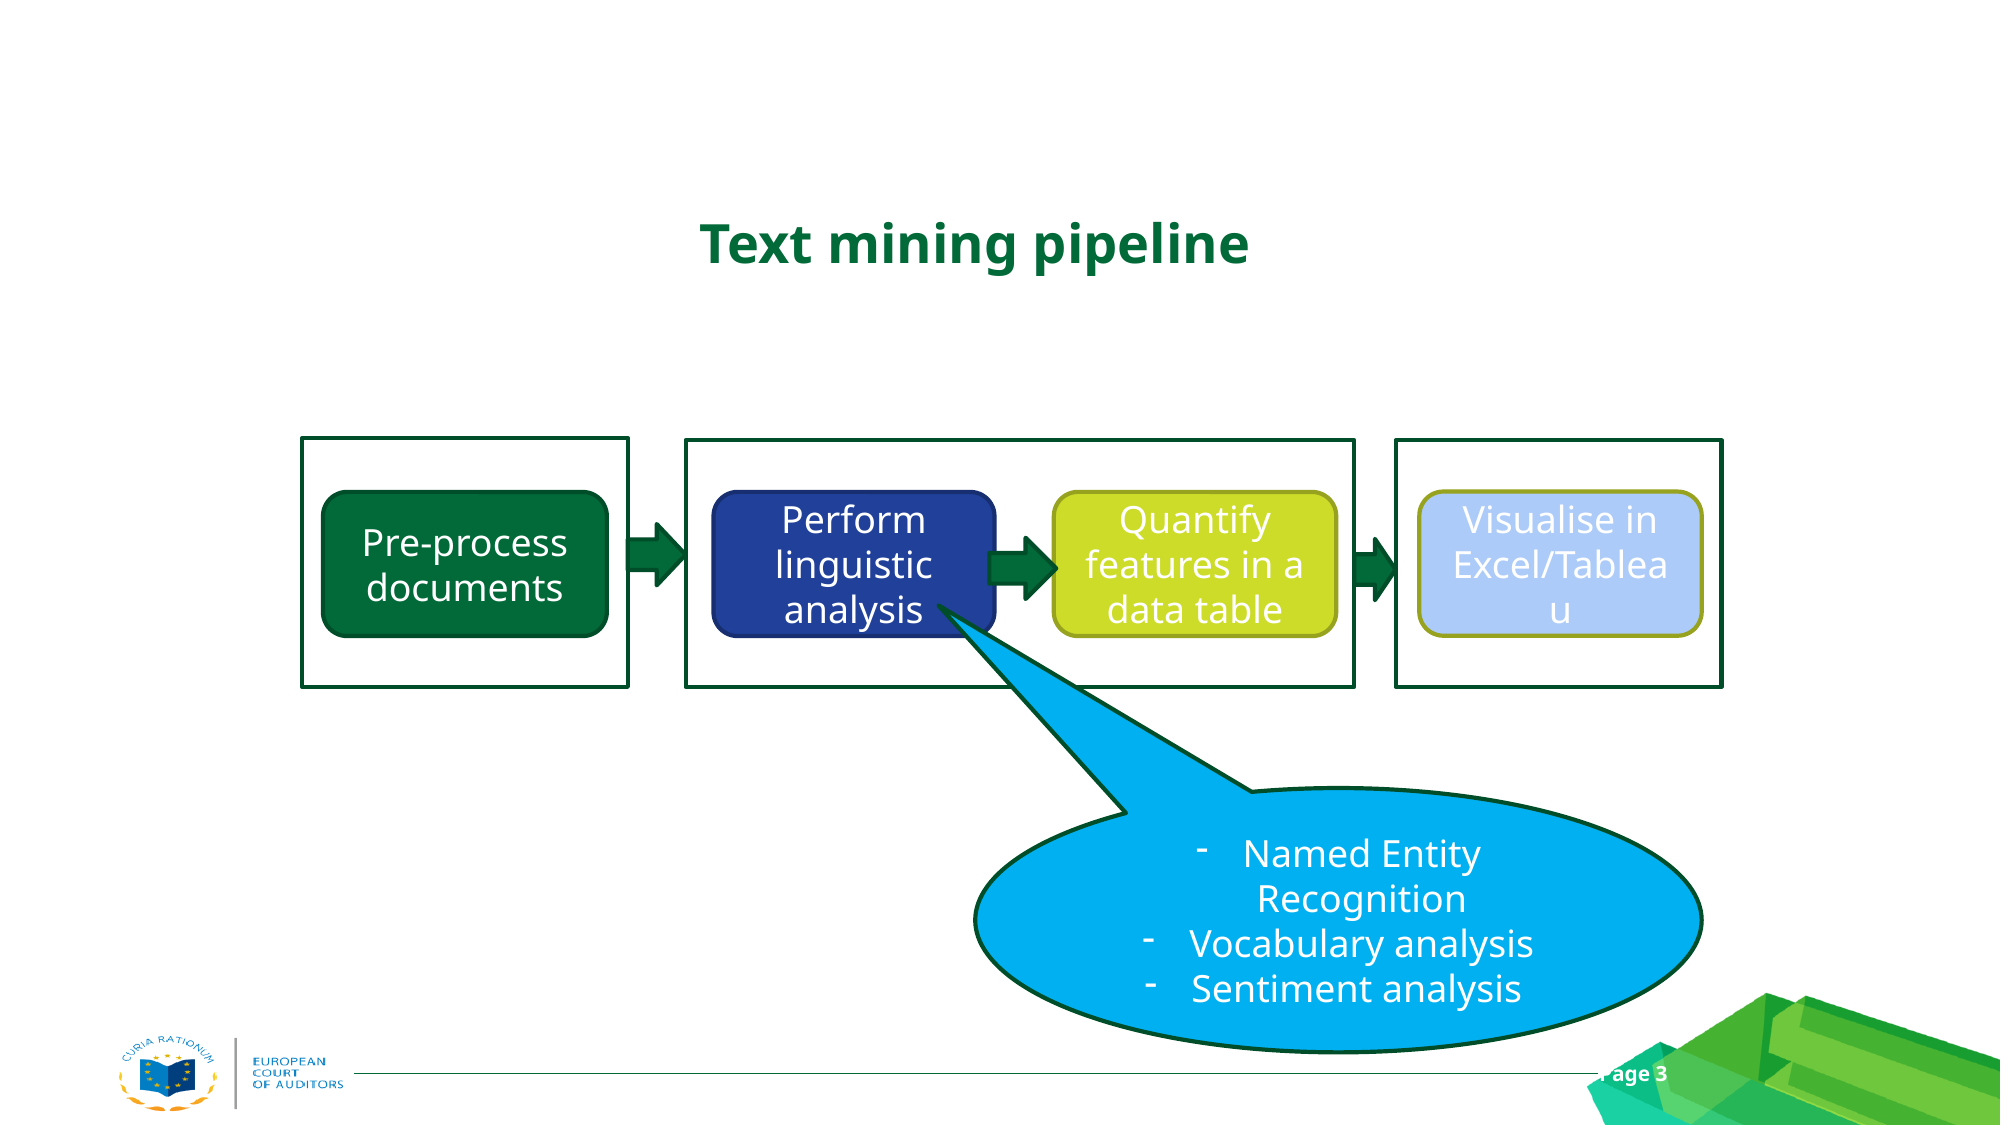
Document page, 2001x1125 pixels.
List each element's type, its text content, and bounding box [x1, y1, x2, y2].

text_box [1394, 438, 1724, 689]
text_box [625, 522, 684, 588]
text_box [300, 436, 630, 689]
title Text mining pipeline [313, 204, 1637, 276]
text_box Visualise in Excel/Tableau [1417, 489, 1704, 638]
picture [1566, 987, 2000, 1125]
text_box Pre-process documents [320, 489, 609, 639]
picture [109, 1028, 354, 1118]
text_box [987, 535, 1059, 601]
text_box [1352, 536, 1398, 603]
text_box Page 3 [1372, 1053, 1668, 1096]
text_box [684, 438, 1356, 689]
text_box Named Entity Recognition Vocabulary analysis Sentiment analysis [936, 603, 1704, 1055]
